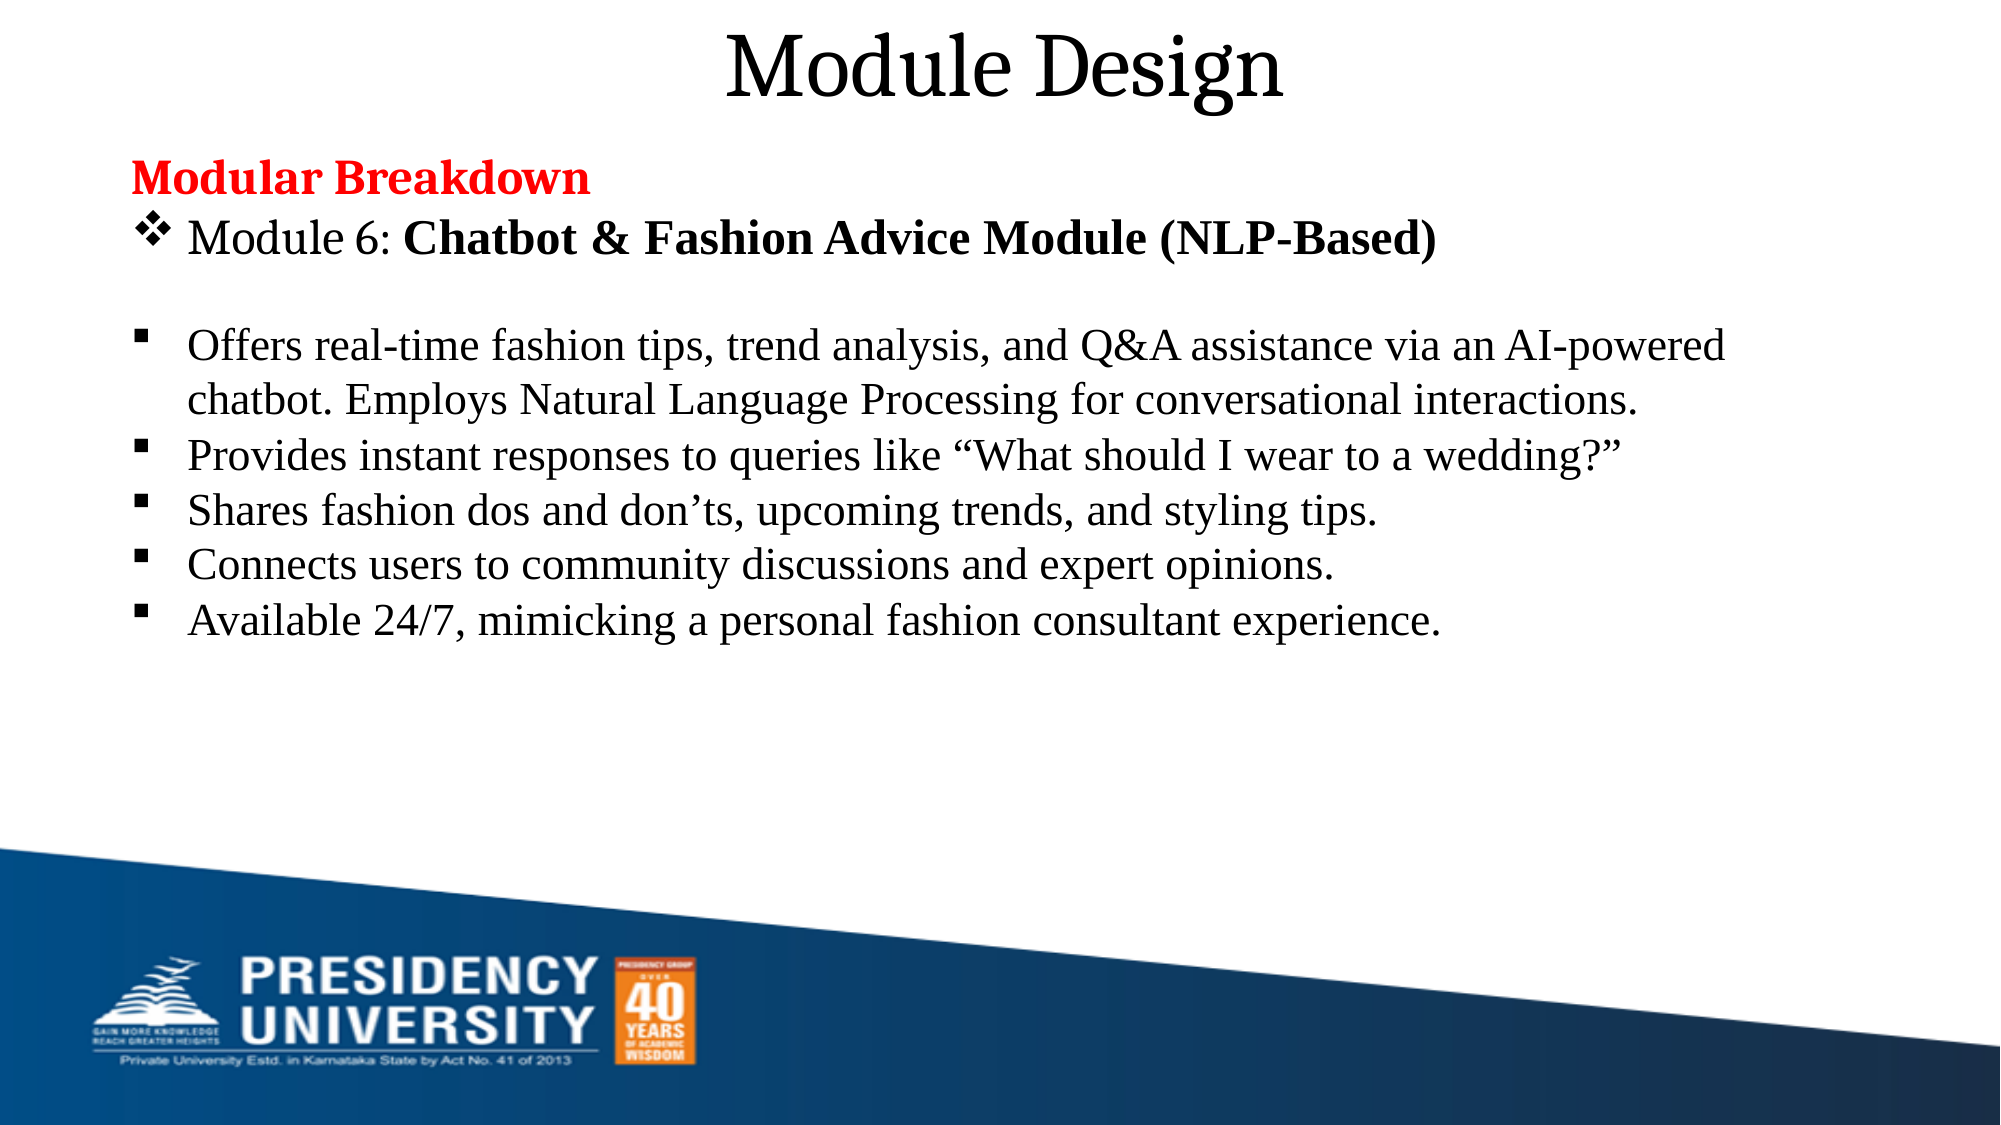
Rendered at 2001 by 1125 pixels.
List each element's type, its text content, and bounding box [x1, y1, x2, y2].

title Module Design [130, 26, 1881, 106]
picture [0, 845, 2000, 1125]
text_box Modular Breakdown Module 6: Chatbot & Fashion Advice Module (NLP-Based) Offers real-time fashion tips, trend analysis, and Q&A assistance via an AI-powered chatbot. Employs Natural Language Processing for conversational interactions. Provides instant responses to queries like “What should I wear to a wedding?” Shares fashion dos and don’ts, upcoming trends, and styling tips. Connects users to community discussions and expert opinions. Available 24/7, mimicking a personal fashion consultant experience. [116, 106, 1895, 652]
